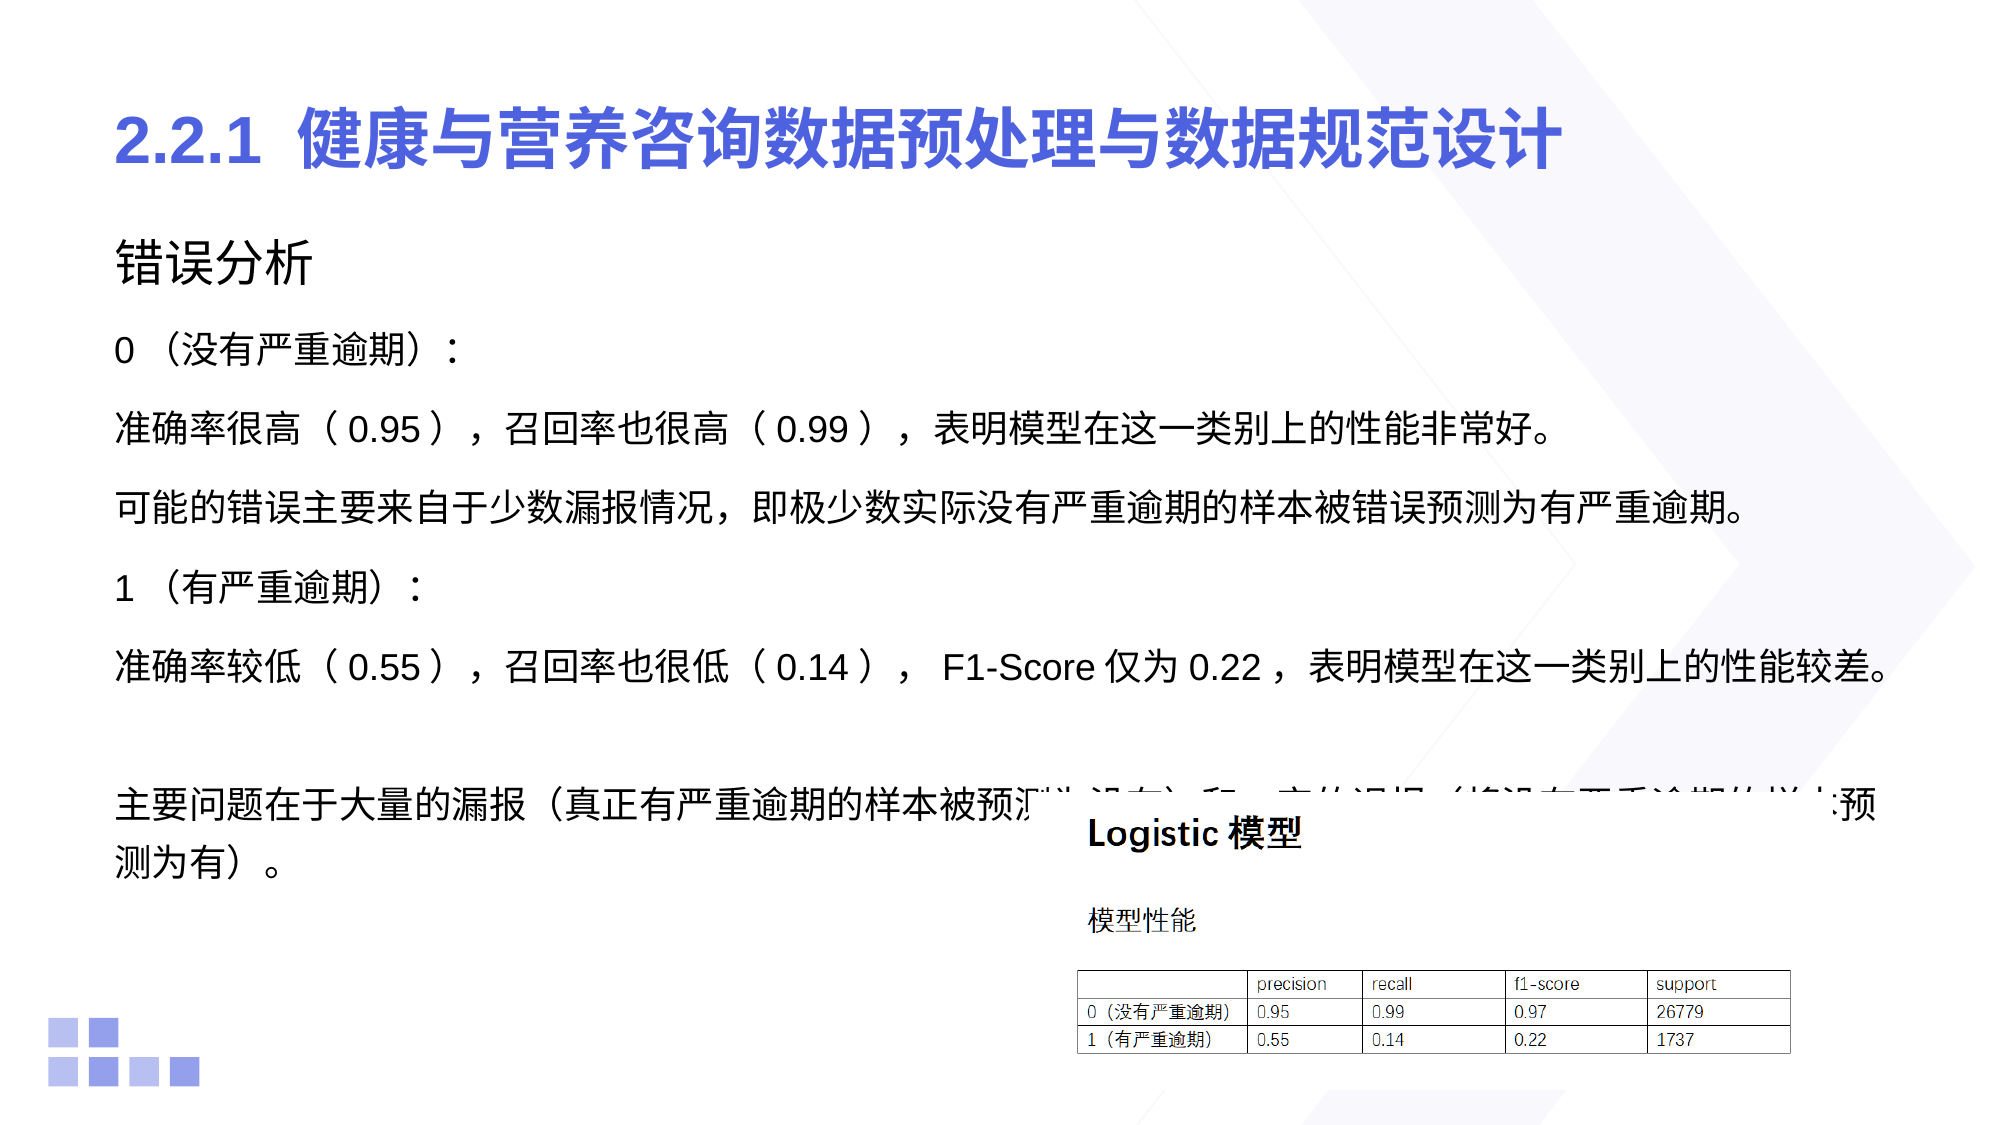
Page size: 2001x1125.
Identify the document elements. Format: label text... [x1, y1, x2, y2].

list 错误分析 0（没有严重逾期）： 准确率很高（0.95），召回率也很高（0.99），表明模型在这一类别上的性能非常好。 可能的错误主要来自于少数漏报情况，即极少数实际没有严重逾期的样本被错误预测为有严重逾期。 1（有严重逾期）： 准确率较低（0.55），召回率也很低（0.14），F1-Score仅为0.22，表明模型在这一类别上的性能较差。 主要问题在于大量的漏报（真正有严重逾期的样本被预测为没有）和一定的误报（将没有严重逾期的样本预测为有）。 [114, 213, 1886, 1013]
title 2.2.1 健康与营养咨询数据预处理与数据规范设计 [114, 59, 1886, 178]
picture [1028, 792, 1833, 1090]
